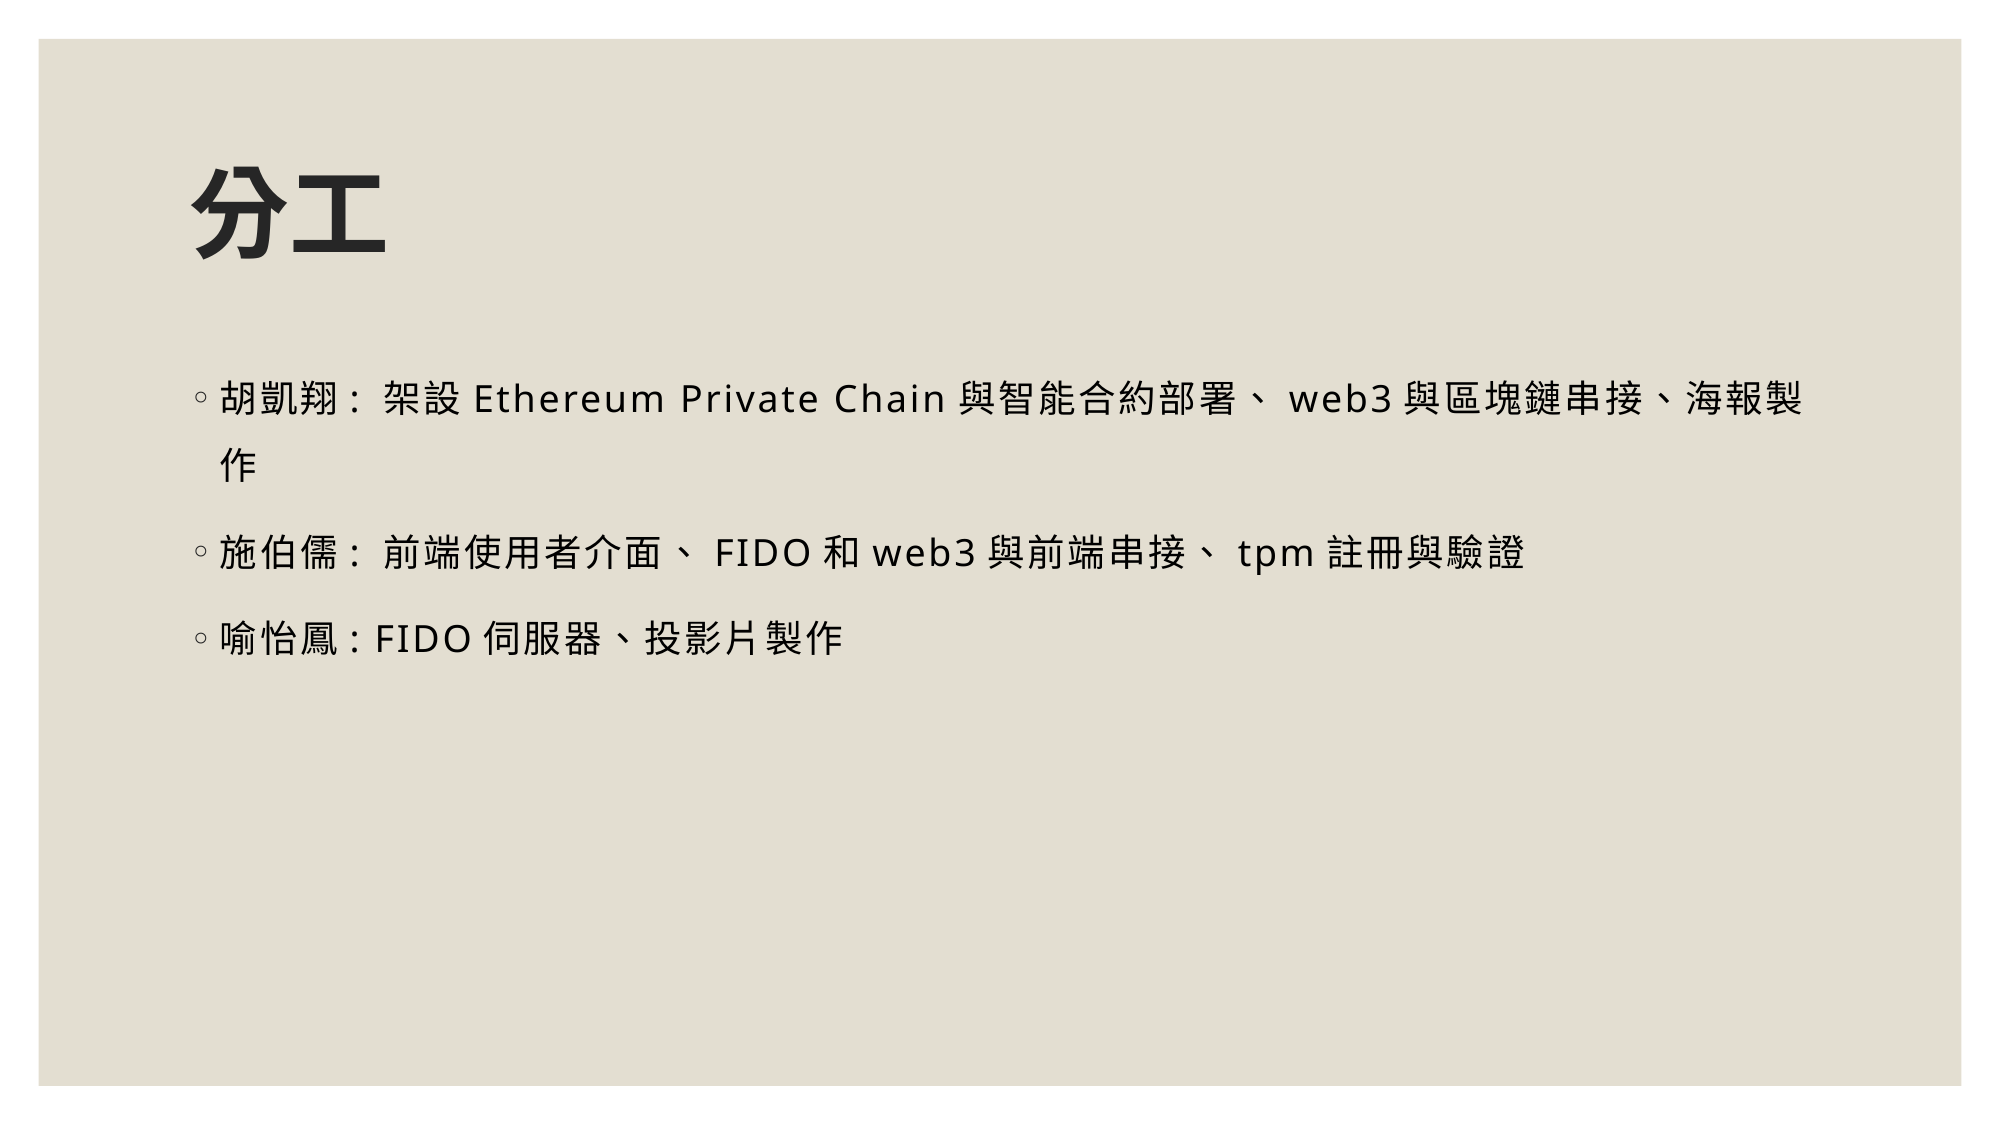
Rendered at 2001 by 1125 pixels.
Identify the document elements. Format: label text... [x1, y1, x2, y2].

title 分工 [174, 105, 1825, 331]
list 胡凱翔: 架設Ethereum Private Chain與智能合約部署、web3與區塊鏈串接、海報製作 施伯儒: 前端使用者介面、FIDO和web3與前端串接、tpm註冊與驗證 喻怡鳳: FIDO伺服器、投影片製作 [174, 345, 1825, 990]
